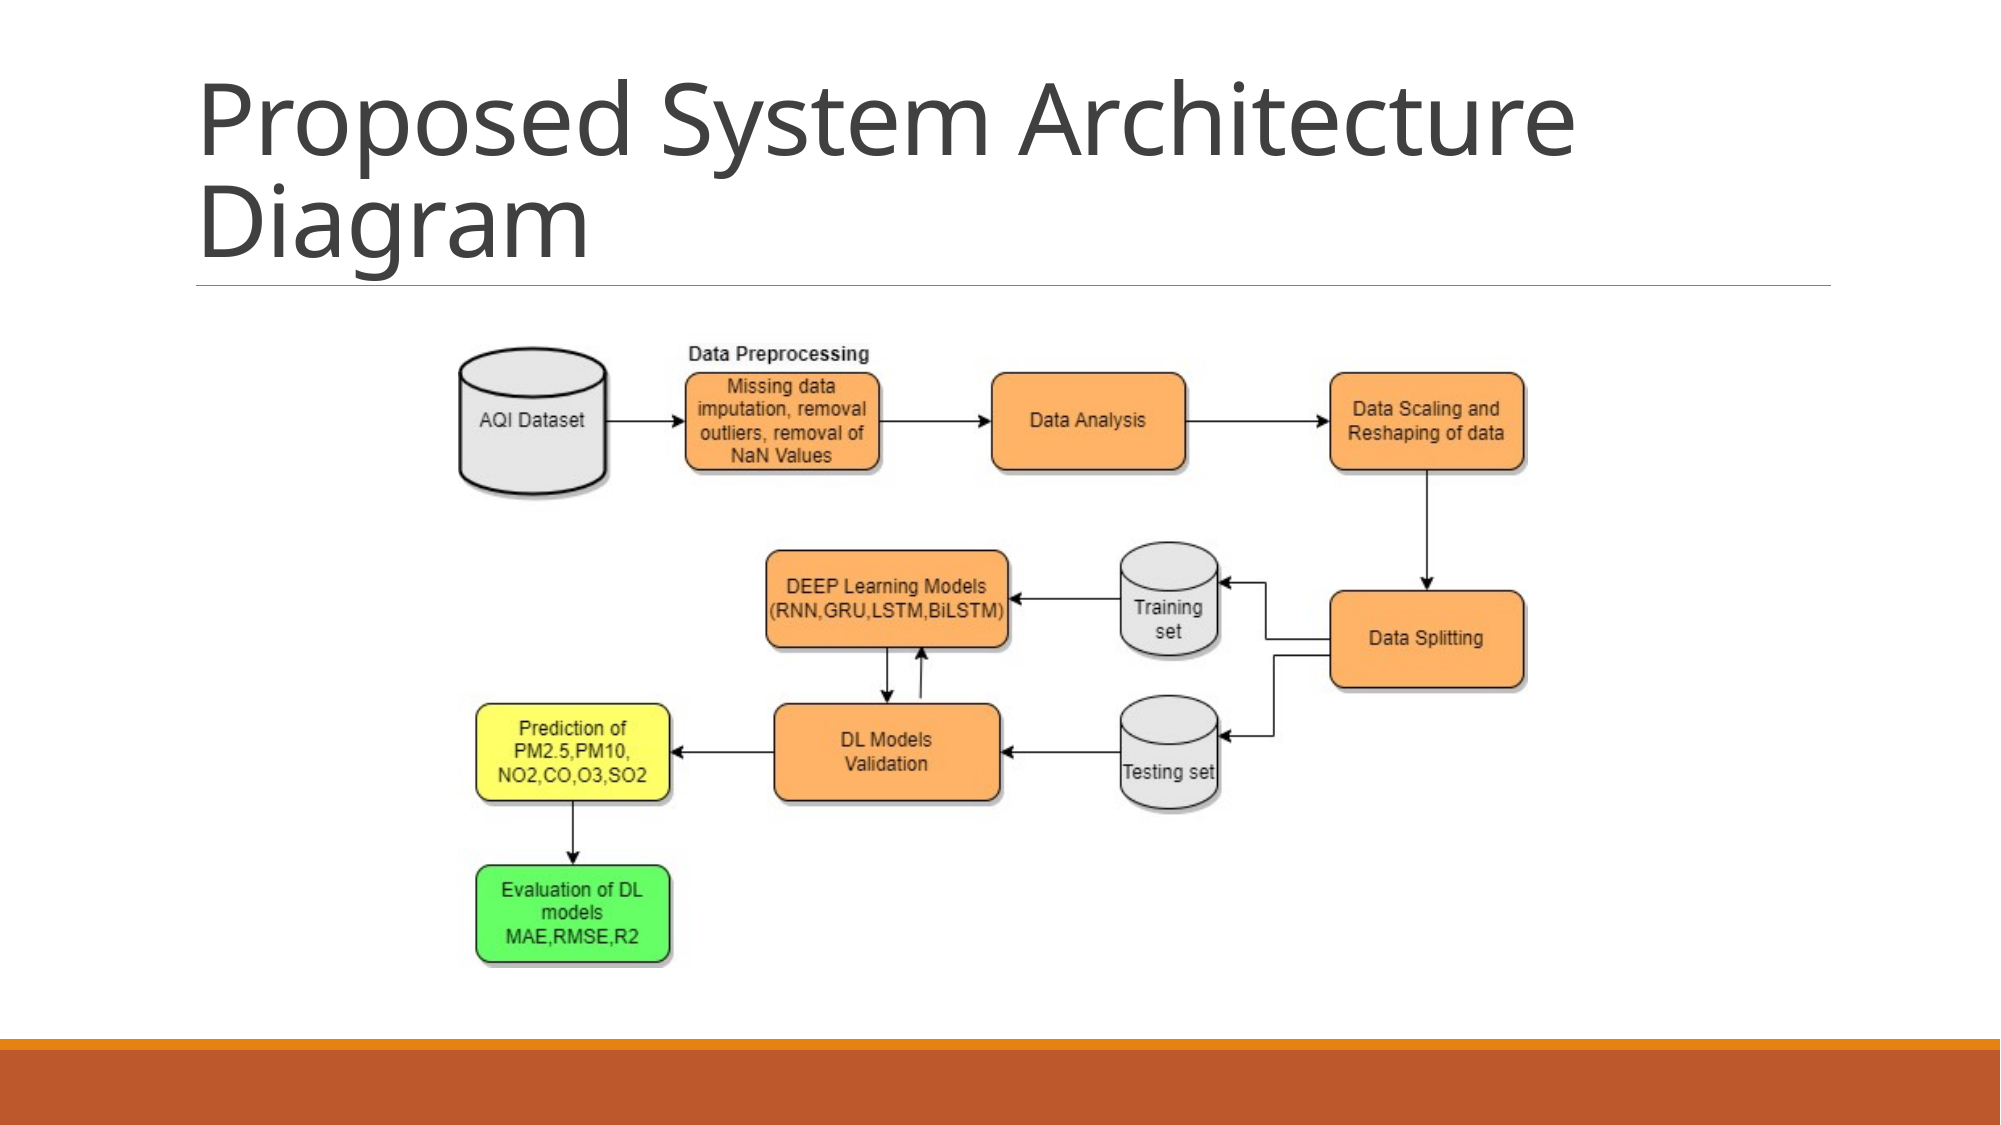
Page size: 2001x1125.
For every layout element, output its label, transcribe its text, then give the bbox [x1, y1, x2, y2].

title Proposed System Architecture Diagram [180, 47, 1830, 285]
picture [457, 332, 1529, 969]
